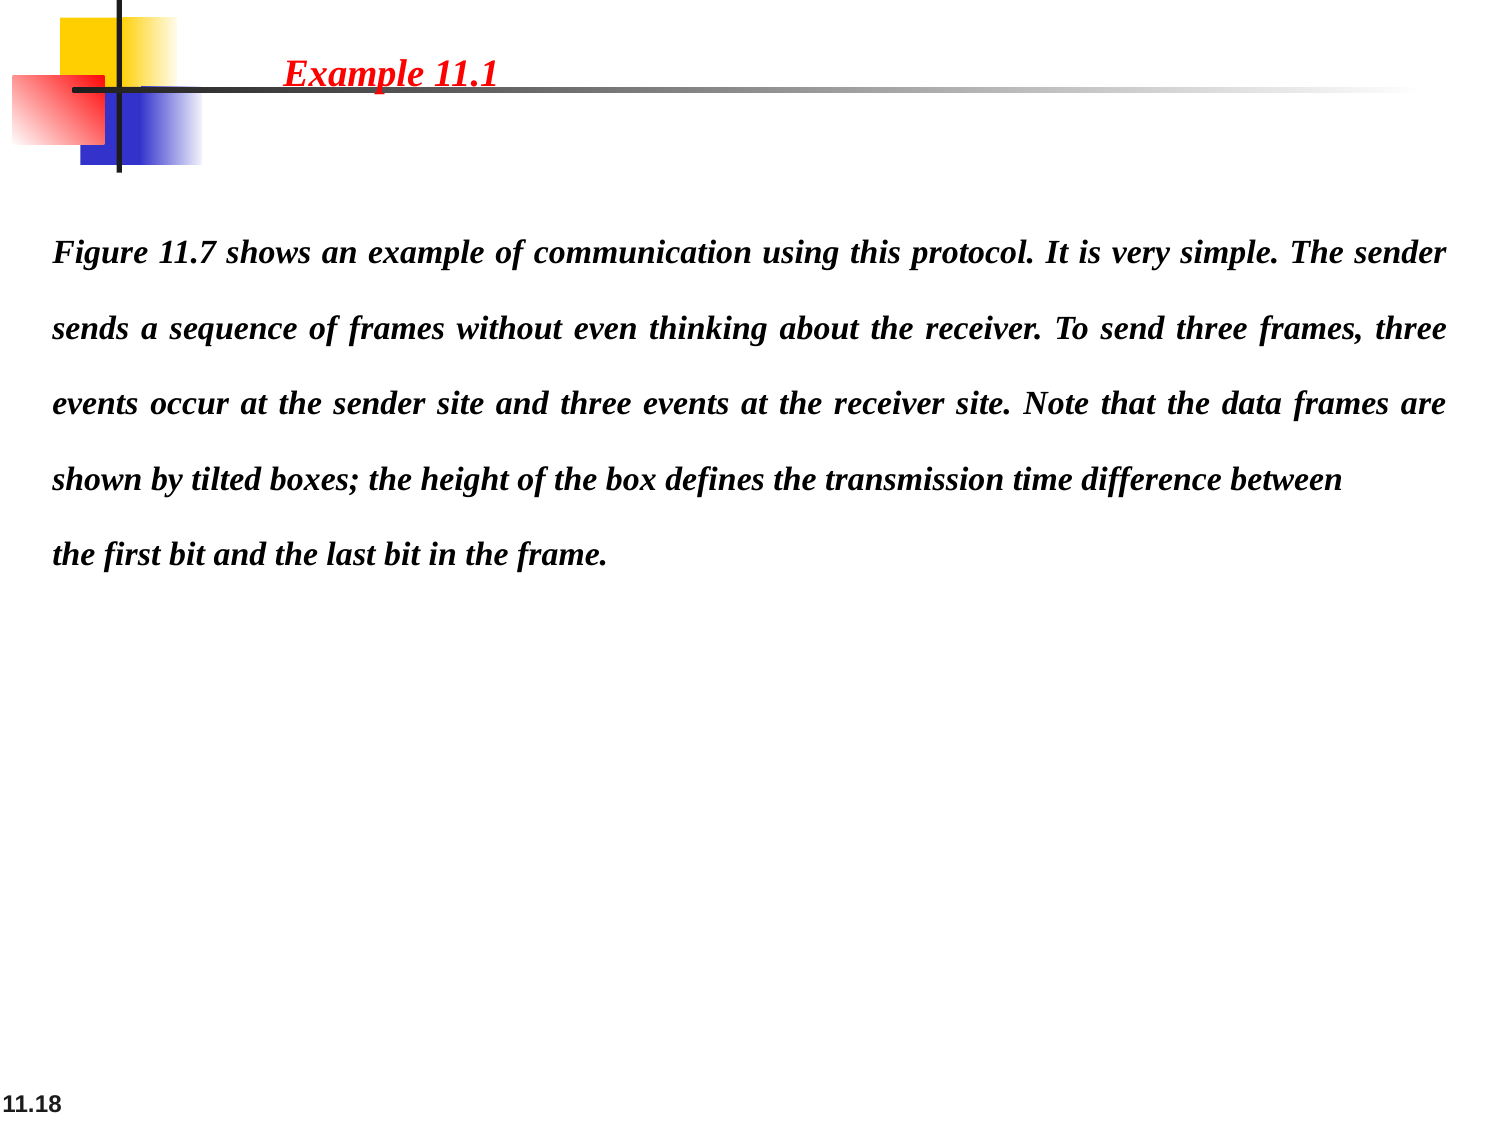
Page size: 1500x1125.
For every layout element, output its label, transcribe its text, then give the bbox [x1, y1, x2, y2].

text_box [122, 93, 141, 165]
text_box [60, 17, 116, 86]
text_box [72, 87, 268, 93]
text_box [116, 0, 122, 87]
text_box [116, 93, 122, 173]
text_box [515, 87, 1423, 93]
text_box Example 11.1 [268, 0, 515, 101]
text_box [80, 93, 116, 165]
slide_number 11.18 [0, 1050, 300, 1125]
text_box [141, 93, 202, 165]
text_box [12, 75, 105, 145]
text_box Figure 11.7 shows an example of communication using this protocol. It is very simple. The sender sends a sequence of frames without even thinking about the receiver. To send three frames, three events occur at the sender site and three events at the receiver site. Note that the data frames are shown by tilted boxes; the height of the box defines the transmission time difference between the first bit and the last bit in the frame. [37, 187, 1463, 580]
text_box [122, 17, 177, 86]
